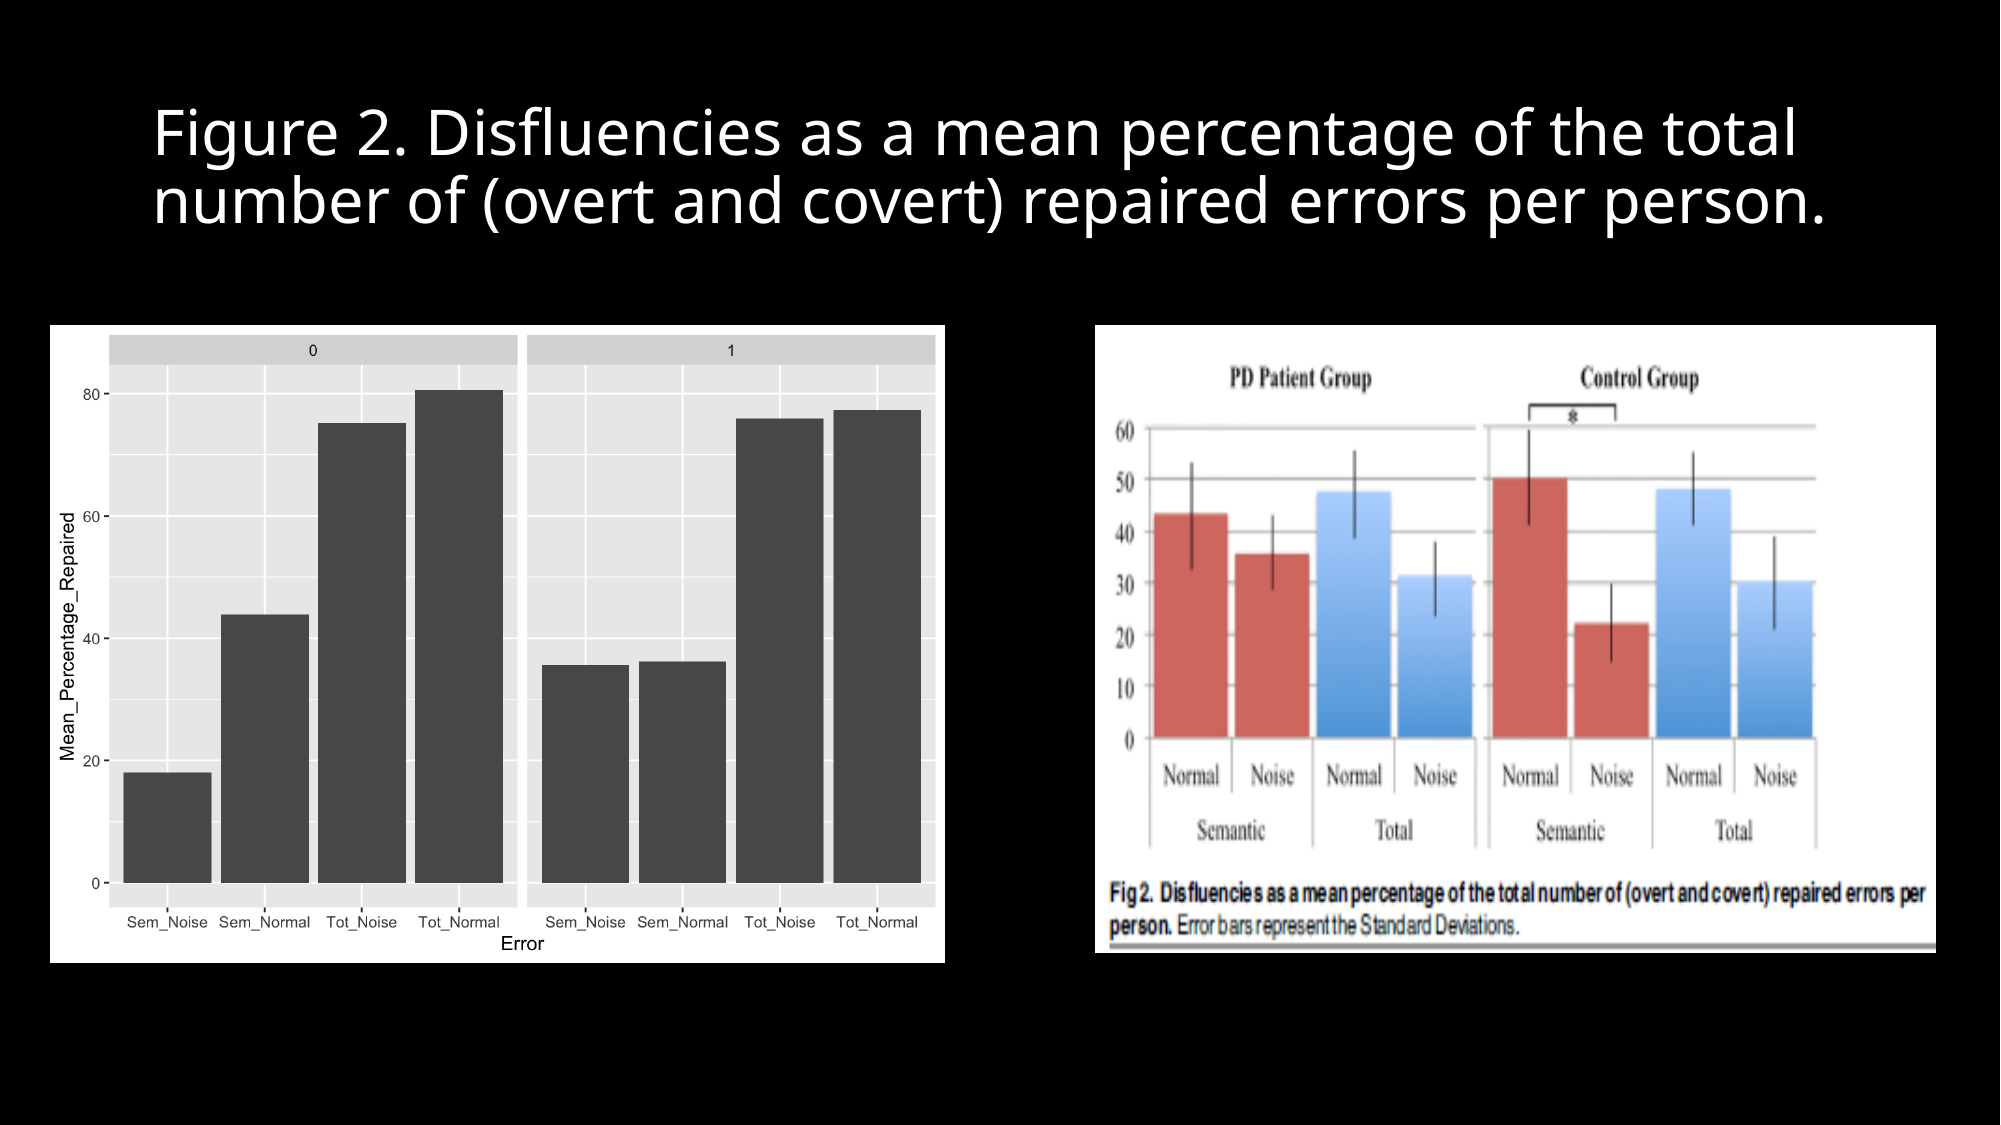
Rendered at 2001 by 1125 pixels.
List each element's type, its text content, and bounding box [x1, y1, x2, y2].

picture [50, 325, 945, 963]
title Figure 2. Disfluencies as a mean percentage of the total number of (overt and covert) repaired errors per person. [137, 59, 1863, 278]
picture [1095, 325, 1936, 953]
